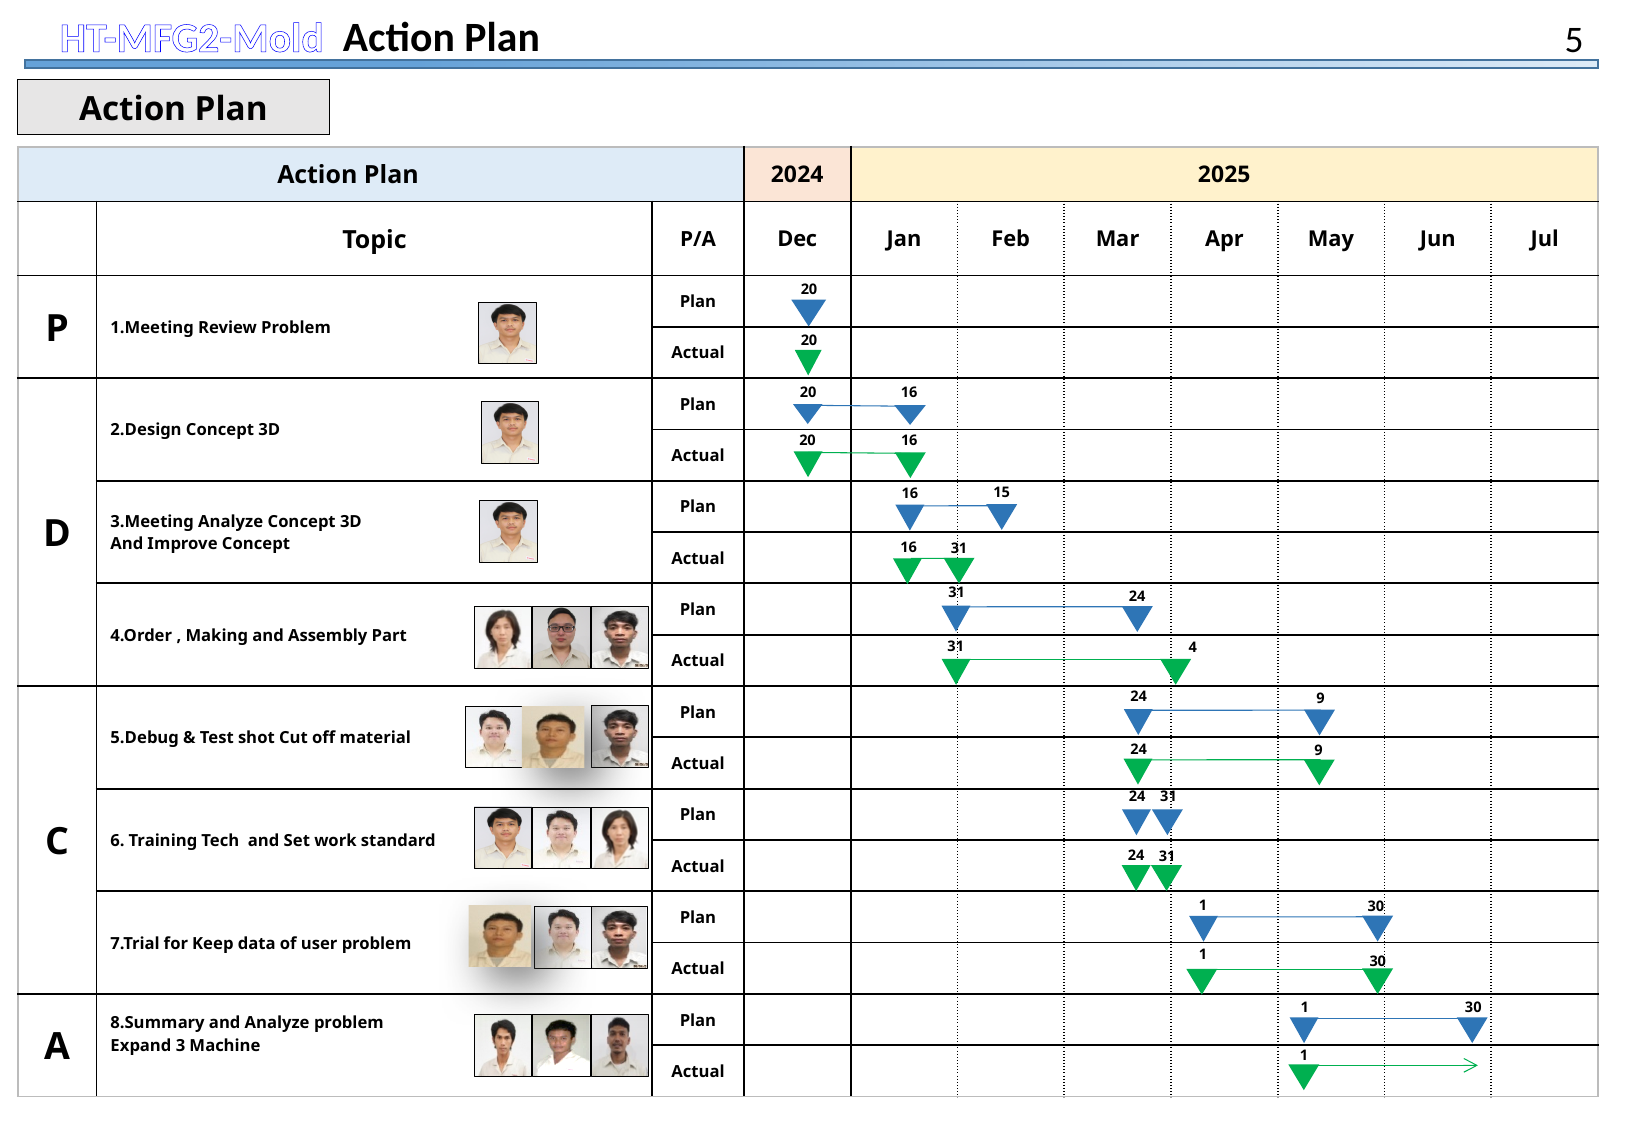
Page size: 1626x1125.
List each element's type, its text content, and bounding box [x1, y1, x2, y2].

table_cell [1162, 738, 1171, 759]
table_cell [852, 738, 957, 788]
table_cell Dec [745, 202, 850, 275]
table_cell [957, 379, 1064, 429]
table_cell [745, 841, 850, 890]
text_box [1186, 970, 1217, 995]
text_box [24, 2, 1599, 69]
table_cell [1171, 533, 1278, 582]
table_cell [957, 892, 1064, 942]
table_cell [1384, 892, 1491, 942]
table_cell [1064, 943, 1171, 993]
picture [591, 606, 649, 669]
table_cell [1378, 933, 1384, 942]
table_cell [852, 943, 957, 993]
table_cell [1278, 328, 1384, 377]
text_box 1 [1285, 990, 1324, 1023]
table_cell 5.Debug & Test shot Cut off material [97, 687, 651, 788]
table_cell [1278, 841, 1384, 890]
text_box 30 [1450, 990, 1497, 1023]
table_cell [1171, 276, 1278, 326]
table_cell [852, 687, 957, 736]
table_cell [745, 995, 850, 1044]
table_cell [1171, 584, 1278, 634]
table_cell [1384, 738, 1491, 788]
table_cell [1064, 328, 1171, 377]
table_cell [1278, 533, 1384, 582]
table_cell A [19, 995, 96, 1096]
text_box 31 [1145, 779, 1192, 812]
table_cell [745, 636, 850, 685]
text_box 9 [1299, 733, 1338, 766]
table_cell [745, 738, 850, 788]
table_cell [852, 995, 957, 1044]
text_box [1307, 766, 1331, 786]
table_cell Plan [653, 790, 743, 839]
table_cell [1064, 995, 1171, 1044]
table_cell Actual [653, 430, 743, 480]
table_cell [1204, 970, 1278, 993]
table_cell [957, 276, 1064, 326]
table_cell [812, 276, 850, 326]
table_cell [958, 660, 1064, 685]
table_cell [1324, 995, 1384, 1018]
picture [534, 906, 647, 969]
table_cell 7.Trial for Keep data of user problem [547, 892, 651, 993]
text_box 1 [1284, 1038, 1323, 1071]
table_cell [1384, 790, 1491, 839]
text_box [1153, 812, 1182, 836]
table_cell [1064, 892, 1171, 942]
table_cell Plan [653, 892, 743, 942]
table_cell [1491, 995, 1597, 1044]
table_cell Jan [852, 202, 957, 275]
table_cell [745, 687, 850, 736]
table_cell [1491, 1046, 1597, 1096]
text_box [1292, 1023, 1316, 1038]
table_cell [957, 1046, 1064, 1096]
table_cell Feb [957, 202, 1064, 275]
text_box [1125, 712, 1152, 732]
picture [591, 705, 649, 768]
table_cell [1278, 636, 1384, 685]
table_cell [1171, 943, 1200, 993]
table_cell Actual [653, 738, 743, 788]
text_box 16 [886, 375, 933, 408]
table_cell Plan [653, 379, 743, 429]
table_cell P [19, 276, 96, 377]
table_cell [745, 1046, 850, 1096]
table_cell [745, 430, 850, 480]
table_cell [1278, 995, 1300, 1044]
table_cell [745, 379, 806, 429]
picture [479, 500, 537, 563]
table_cell [1064, 636, 1171, 659]
table_cell [1171, 711, 1278, 736]
table_cell [1384, 687, 1491, 736]
text_box [1365, 922, 1390, 942]
text_box 31 [936, 531, 983, 564]
text_box [797, 357, 820, 375]
table_cell [1491, 841, 1597, 890]
text_box 30 [1354, 944, 1401, 977]
table_cell [1171, 738, 1278, 759]
table_cell [1322, 687, 1384, 736]
text_box [988, 508, 1015, 530]
picture [478, 301, 537, 364]
table_cell [1177, 636, 1278, 685]
table_cell Plan [653, 687, 743, 736]
table_cell [1171, 790, 1278, 839]
table_cell Actual [653, 841, 743, 890]
table_cell [913, 379, 957, 429]
table_cell [1171, 995, 1278, 1044]
text_box [795, 408, 820, 425]
table_cell [852, 841, 957, 890]
table_cell [1278, 943, 1384, 969]
table_cell [745, 892, 850, 942]
table_cell [980, 584, 1064, 606]
text_box 1 [1183, 888, 1222, 921]
text_box 24 [1113, 838, 1160, 871]
text_box [1155, 872, 1178, 891]
table_cell [1064, 430, 1171, 480]
table_cell Actual [653, 636, 743, 685]
table_cell [957, 430, 1064, 480]
picture [474, 806, 590, 869]
picture [474, 1014, 651, 1077]
table_cell [1384, 430, 1491, 480]
text_box 16 [886, 476, 934, 509]
table_cell [1384, 584, 1491, 634]
table_cell [911, 507, 957, 531]
table_cell [1064, 276, 1171, 326]
text_box 20 [784, 423, 831, 457]
table_cell [832, 379, 850, 405]
table_cell [957, 943, 1064, 993]
table_cell [1222, 892, 1278, 916]
table_cell [1491, 892, 1597, 942]
table_cell Topic [97, 202, 651, 275]
table_cell [745, 482, 850, 531]
table_cell [1491, 328, 1597, 377]
table_cell 8.Summary and Analyze problem Expand 3 Machine [97, 995, 651, 1096]
text_box 31 [1144, 839, 1191, 872]
table_cell [1162, 687, 1171, 709]
table_cell [19, 202, 96, 275]
table_cell [957, 995, 1064, 1044]
table_cell [1171, 379, 1278, 429]
text_box Action Plan [17, 79, 330, 135]
table_cell [910, 559, 953, 582]
table_cell [1384, 995, 1450, 1018]
table_cell [1064, 841, 1135, 890]
table_cell [1278, 430, 1384, 480]
text_box 30 [1352, 889, 1400, 922]
text_box [1191, 921, 1216, 937]
table_cell [957, 482, 1064, 531]
table_cell Apr [1171, 202, 1278, 275]
text_box [897, 509, 922, 530]
text_box [943, 663, 969, 685]
text_box 31 [933, 575, 980, 608]
table_cell [1384, 379, 1491, 429]
text_box [1306, 714, 1333, 733]
text_box 16 [886, 423, 933, 457]
table_cell [1064, 660, 1171, 685]
table_cell [810, 407, 850, 429]
text_box 24 [1115, 679, 1162, 712]
text_box 9 [1301, 681, 1340, 714]
table_cell Jul [1491, 202, 1597, 275]
table_cell [1308, 1019, 1384, 1044]
table_cell [1064, 379, 1171, 429]
text_box 15 [978, 475, 1025, 508]
table_cell [1064, 584, 1171, 634]
table_cell May [1278, 202, 1384, 275]
text_box 31 [932, 629, 979, 663]
table_cell [745, 276, 805, 326]
table_cell 7.Trial for Keep data of user problem [97, 892, 487, 993]
table_cell [852, 892, 957, 942]
table_cell [1171, 841, 1278, 890]
table_cell [1278, 482, 1384, 531]
text_box [896, 564, 919, 585]
table_cell Plan [653, 584, 743, 634]
table_cell [1491, 636, 1597, 685]
table_cell [1491, 790, 1597, 839]
text_box [794, 305, 823, 323]
table_cell [1384, 636, 1491, 685]
table_cell [1171, 430, 1278, 480]
table_cell Mar [1064, 202, 1171, 275]
table_cell Actual [653, 328, 743, 377]
table_cell [745, 943, 850, 993]
table_cell [852, 584, 953, 634]
table_cell 4.Order , Making and Assembly Part [97, 584, 651, 685]
table_cell [979, 636, 1064, 659]
table_cell [1491, 943, 1597, 993]
table_cell Plan [653, 995, 743, 1044]
table_cell 2.Design Concept 3D [97, 379, 651, 480]
table_cell [1384, 533, 1491, 582]
table_cell [965, 533, 1064, 582]
table_cell [852, 407, 907, 429]
text_box [796, 457, 820, 478]
table_cell [1171, 761, 1278, 788]
table_cell [1278, 687, 1301, 709]
table_cell [1278, 892, 1352, 916]
table_cell [1384, 1019, 1472, 1044]
table_cell [1491, 584, 1597, 634]
table_cell [1064, 482, 1171, 531]
table_cell [1064, 1046, 1171, 1096]
table_cell [852, 482, 908, 531]
table_cell Actual [653, 943, 743, 993]
table_cell [1384, 1046, 1491, 1096]
table_cell [1278, 790, 1384, 839]
table_cell [934, 482, 957, 505]
text_box [1160, 658, 1189, 685]
text_box [895, 452, 926, 476]
table_cell [745, 790, 850, 839]
table_cell [852, 636, 955, 685]
table_header Action Plan [19, 148, 743, 201]
table_cell [1064, 533, 1171, 582]
table_cell [1171, 482, 1278, 531]
table_cell Plan [653, 276, 743, 326]
text_box 16 [885, 530, 932, 564]
table_cell [852, 454, 908, 480]
table_cell [852, 430, 886, 452]
table_cell [1491, 687, 1597, 736]
table_cell [1142, 761, 1171, 779]
table_cell [1278, 738, 1384, 788]
table_cell [1384, 276, 1491, 326]
text_box 1 [1183, 937, 1222, 970]
text_box 20 [784, 375, 832, 408]
table_cell [1278, 918, 1377, 942]
picture [481, 401, 539, 464]
table_cell [1278, 711, 1317, 736]
table_cell [852, 790, 957, 839]
table_cell Jun [1384, 202, 1491, 275]
table_cell [852, 328, 957, 377]
table_cell [1171, 687, 1278, 709]
text_box 24 [1113, 579, 1161, 612]
table_cell [1384, 328, 1491, 377]
table_cell [1278, 584, 1384, 634]
table_cell P/A [653, 202, 743, 275]
text_box 20 [786, 272, 833, 305]
table_cell [1222, 943, 1278, 969]
table_cell [1171, 1046, 1278, 1096]
table_cell [958, 608, 1064, 634]
picture [474, 606, 590, 669]
table_cell Actual [653, 1046, 743, 1096]
text_box 24 [1113, 779, 1145, 812]
table_cell D [19, 379, 96, 685]
table_cell [1064, 738, 1134, 788]
table_cell 3.Meeting Analyze Concept 3D And Improve Concept [97, 482, 651, 582]
table_cell [1491, 482, 1597, 531]
table_cell 1.Meeting Review Problem [97, 276, 651, 377]
table_cell [1064, 687, 1136, 736]
text_box 20 [786, 323, 833, 357]
table_cell [852, 1046, 957, 1096]
table_cell [745, 533, 850, 582]
table_cell [1278, 379, 1384, 429]
table_cell [1384, 841, 1491, 890]
table_cell Actual [653, 533, 743, 582]
text_box [1125, 612, 1150, 632]
table_cell [1491, 276, 1597, 326]
table_cell [957, 841, 1064, 890]
text_box [1460, 1023, 1485, 1044]
table_cell [1491, 533, 1597, 582]
table_cell [957, 687, 1064, 736]
table_cell [1278, 276, 1384, 326]
table_cell [957, 328, 1064, 377]
text_box [947, 564, 971, 575]
picture [465, 706, 585, 768]
table_cell [1491, 379, 1597, 429]
table_cell [852, 379, 886, 405]
table_cell [1473, 1023, 1491, 1044]
table_cell [1491, 430, 1597, 480]
table_cell [1064, 790, 1171, 839]
table_cell [745, 328, 806, 377]
table_cell [1278, 1046, 1384, 1096]
text_box [1127, 765, 1149, 779]
table_cell [1138, 872, 1165, 890]
table_header 2024 [745, 148, 850, 201]
text_box [895, 405, 926, 425]
table_cell [811, 328, 850, 377]
text_box [1123, 812, 1150, 836]
table_cell [932, 533, 936, 557]
table_cell Plan [653, 482, 743, 531]
table_cell C [19, 687, 96, 993]
table_cell [1207, 918, 1278, 942]
text_box 4 [1173, 630, 1212, 663]
table_header 2025 [852, 148, 1597, 201]
text_box [1124, 871, 1147, 892]
table_cell [913, 430, 957, 480]
table_cell [1141, 711, 1171, 736]
table_cell [1491, 738, 1597, 788]
table_cell [1384, 943, 1491, 993]
table_cell [1171, 892, 1200, 942]
table_cell [852, 276, 957, 326]
text_box 24 [1115, 732, 1162, 765]
picture [591, 807, 649, 869]
table_cell [957, 790, 1064, 839]
text_box [1292, 1071, 1316, 1091]
table_cell [1384, 482, 1491, 531]
text_box [942, 608, 970, 629]
text_box [1367, 977, 1388, 995]
picture [468, 905, 532, 967]
table_cell [1278, 970, 1376, 993]
table_cell [1171, 328, 1278, 377]
table_cell [745, 584, 850, 634]
table_cell [957, 738, 1064, 788]
table_cell [852, 533, 905, 582]
table_cell 6. Training Tech and Set work standard [97, 790, 651, 890]
